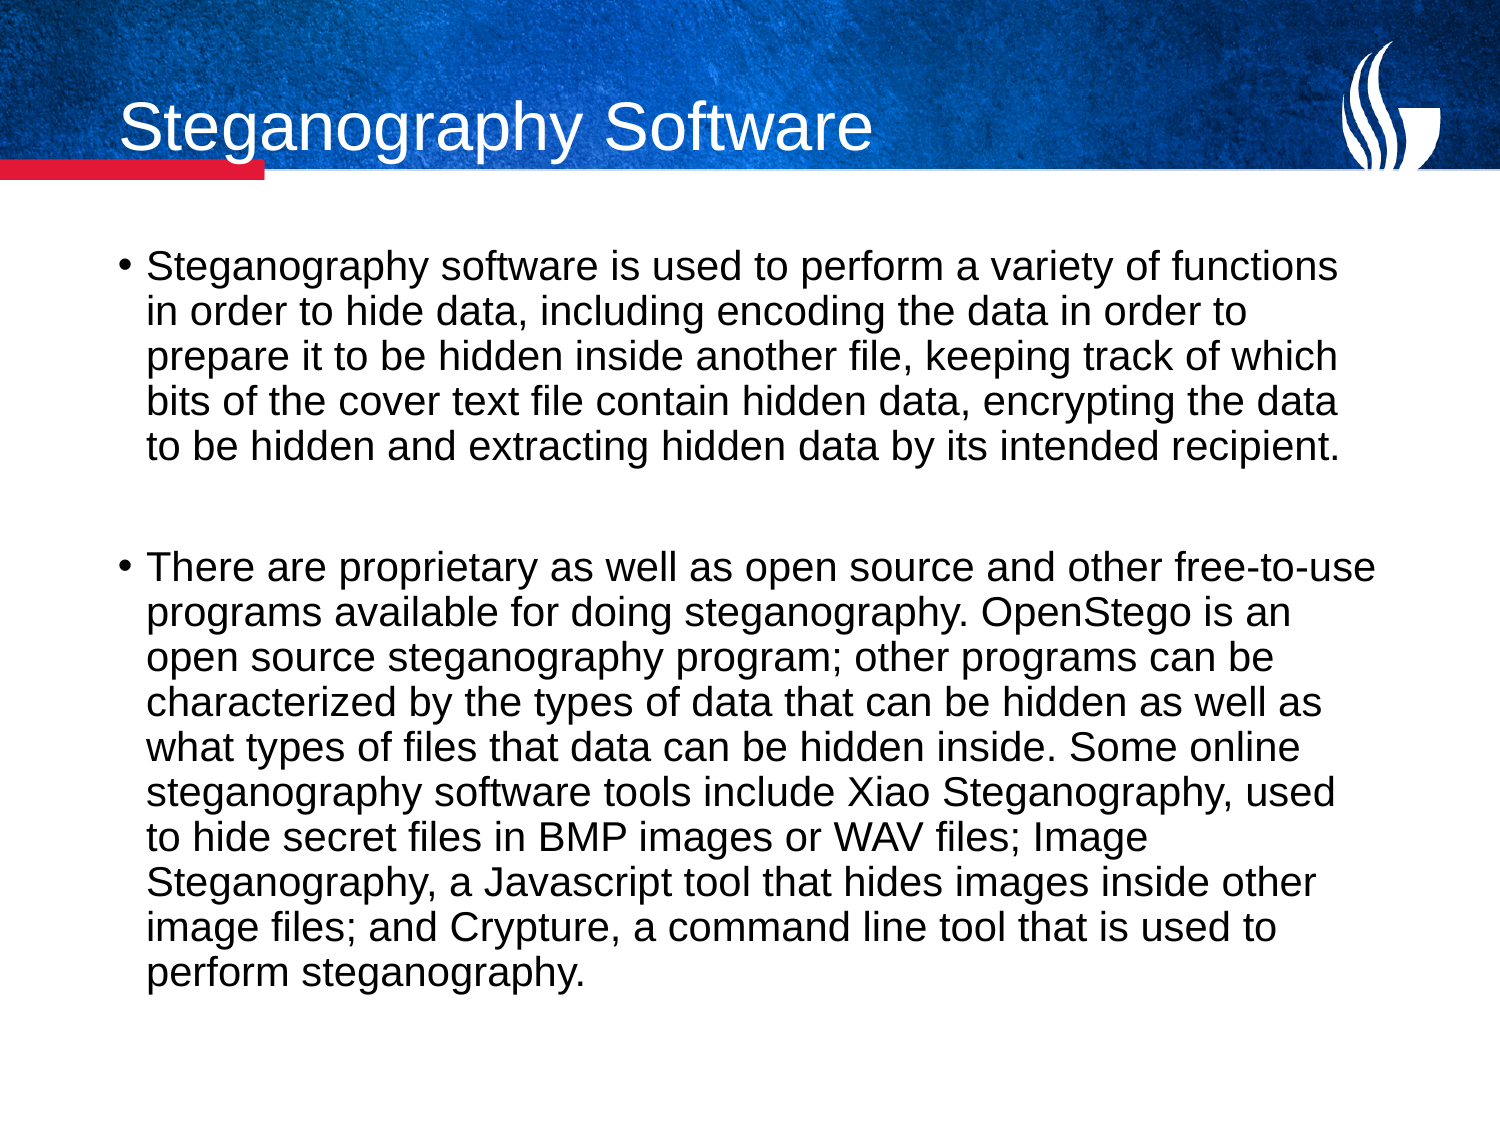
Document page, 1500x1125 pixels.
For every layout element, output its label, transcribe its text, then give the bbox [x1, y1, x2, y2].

picture [0, 0, 1500, 1125]
list Steganography software is used to perform a variety of functions in order to hide data, including encoding the data in order to prepare it to be hidden inside another file, keeping track of which bits of the cover text file contain hidden data, encrypting the data to be hidden and extracting hidden data by its intended recipient. There are proprietary as well as open source and other free-to-use programs available for doing steganography. OpenStego is an open source steganography program; other programs can be characterized by the types of data that can be hidden as well as what types of files that data can be hidden inside. Some online steganography software tools include Xiao Steganography, used to hide secret files in BMP images or WAV files; Image Steganography, a Javascript tool that hides images inside other image files; and Crypture, a command line tool that is used to perform steganography. [103, 237, 1397, 1014]
title Steganography Software [103, 19, 1397, 237]
